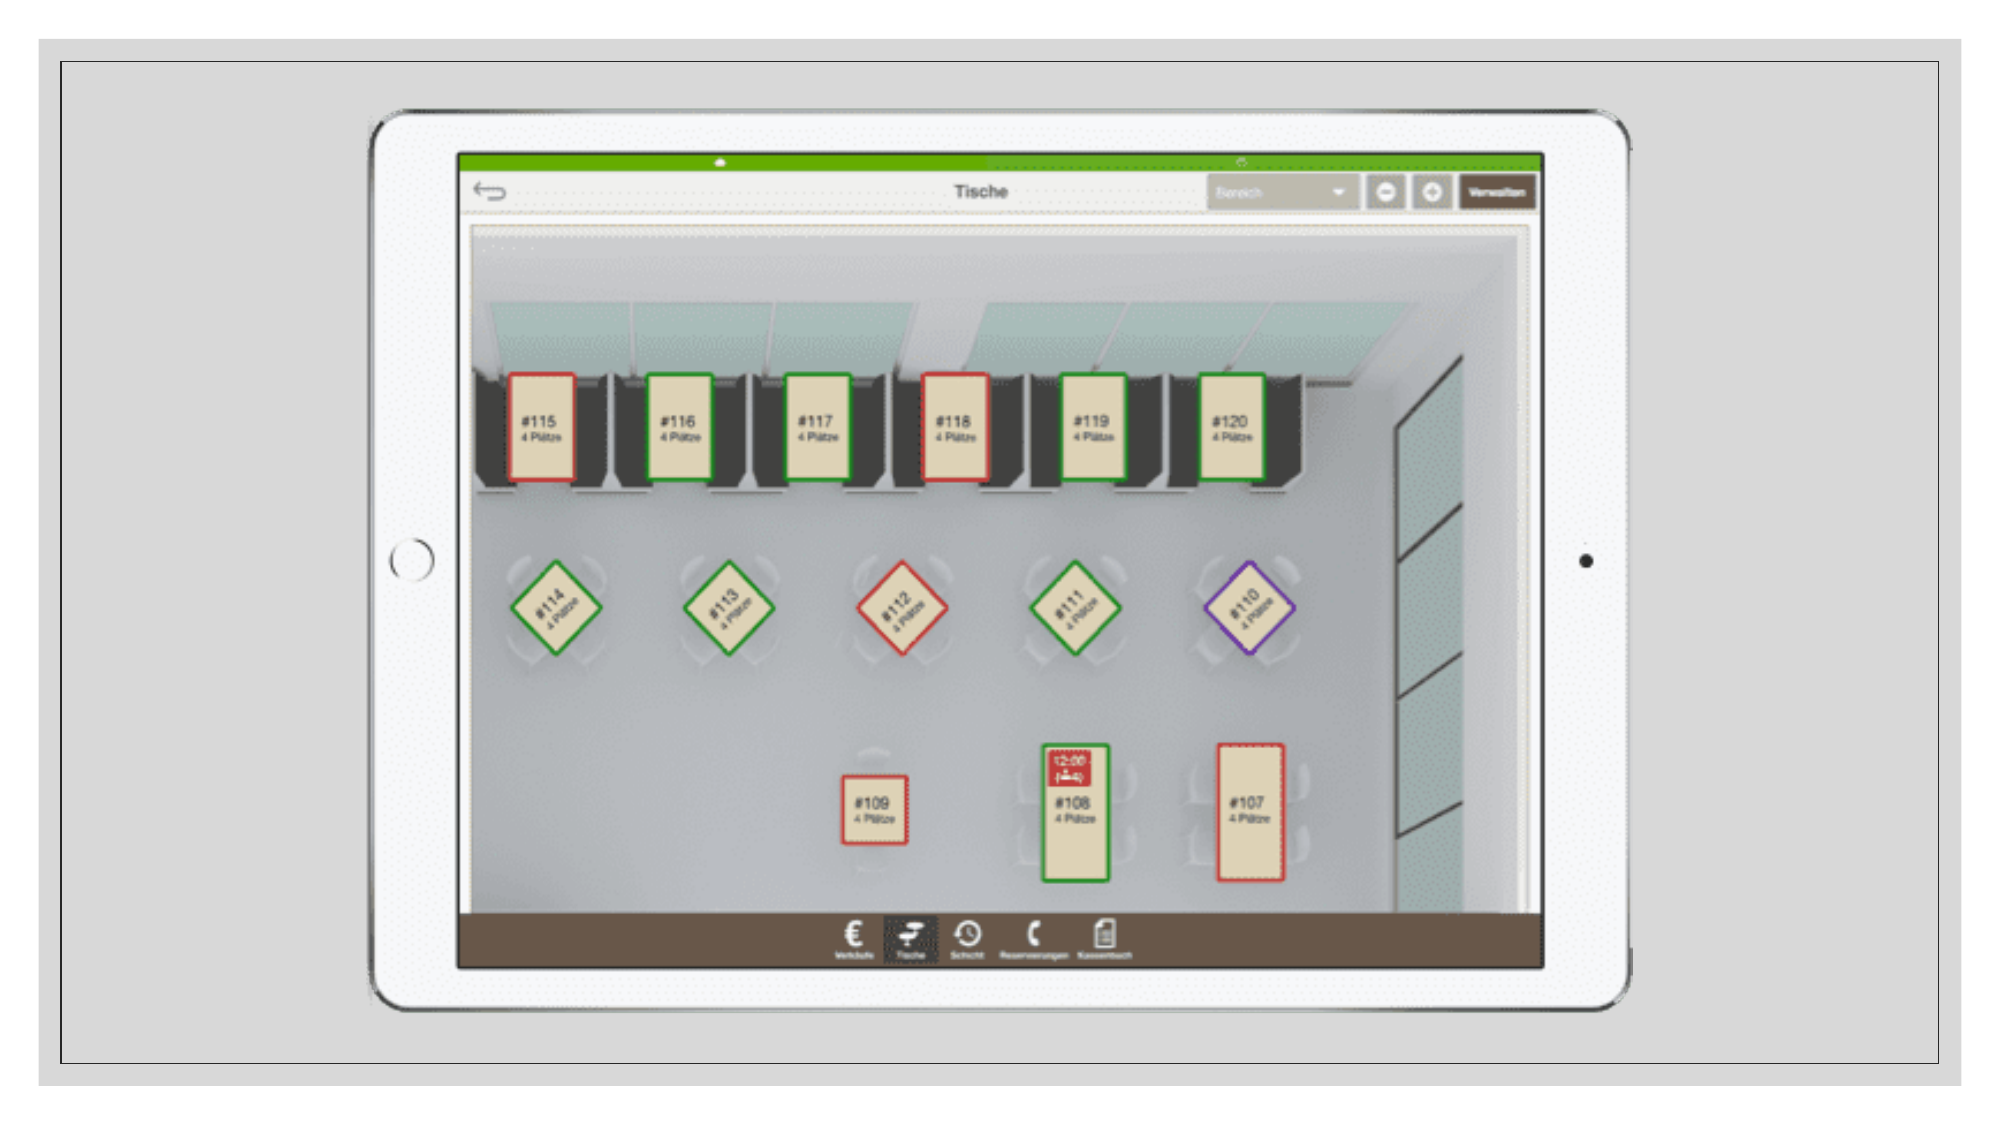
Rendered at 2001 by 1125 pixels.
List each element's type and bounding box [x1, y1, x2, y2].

picture [366, 105, 1634, 1020]
